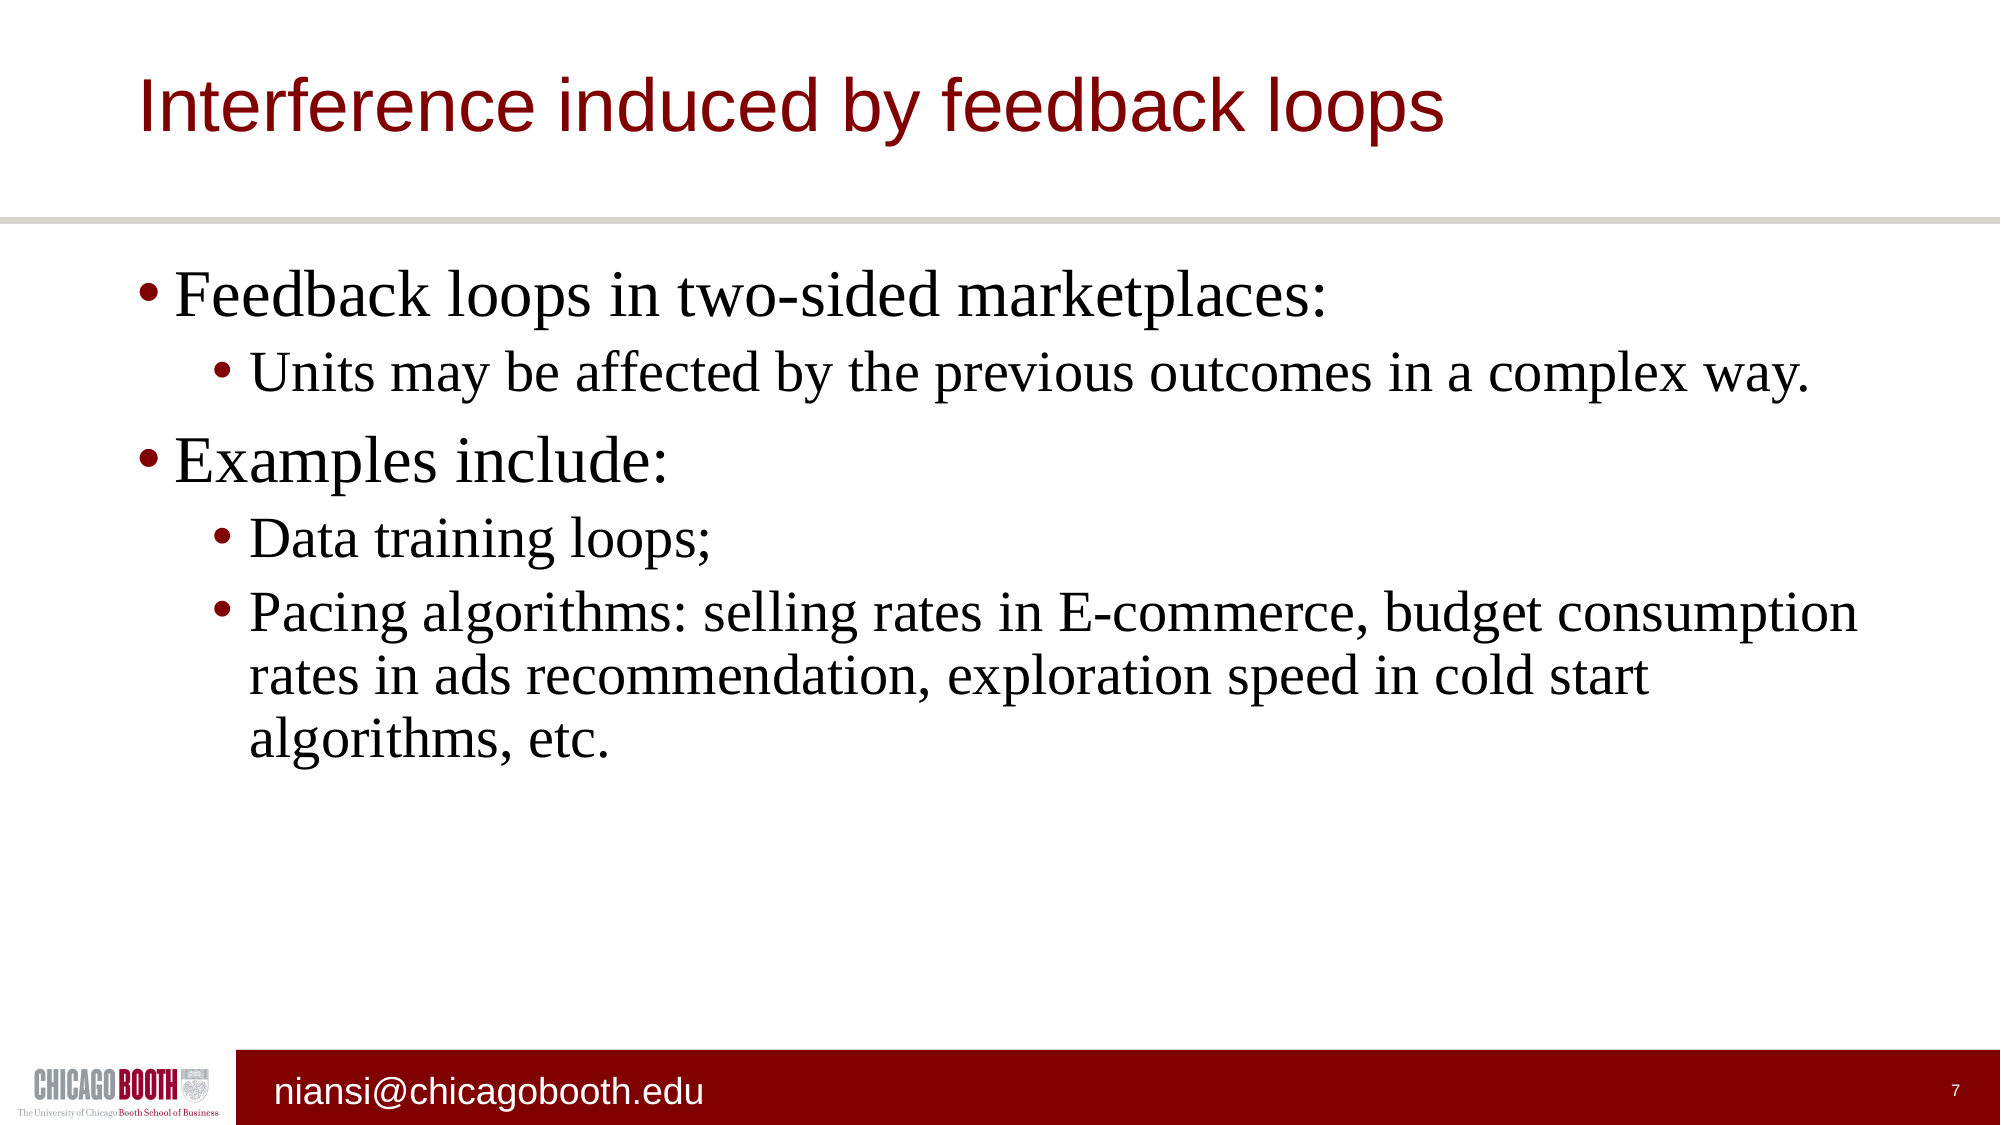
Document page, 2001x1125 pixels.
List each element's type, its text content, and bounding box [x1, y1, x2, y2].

list Feedback loops in two-sided marketplaces: Units may be affected by the previous outcomes in a complex way. Examples include: Data training loops; Pacing algorithms: selling rates in E-commerce, budget consumption rates in ads recommendation, exploration speed in cold start algorithms, etc. [137, 251, 1863, 979]
title Interference induced by feedback loops [137, 0, 1863, 216]
slide_number 7 [1412, 1059, 1976, 1120]
picture [0, 1033, 236, 1125]
